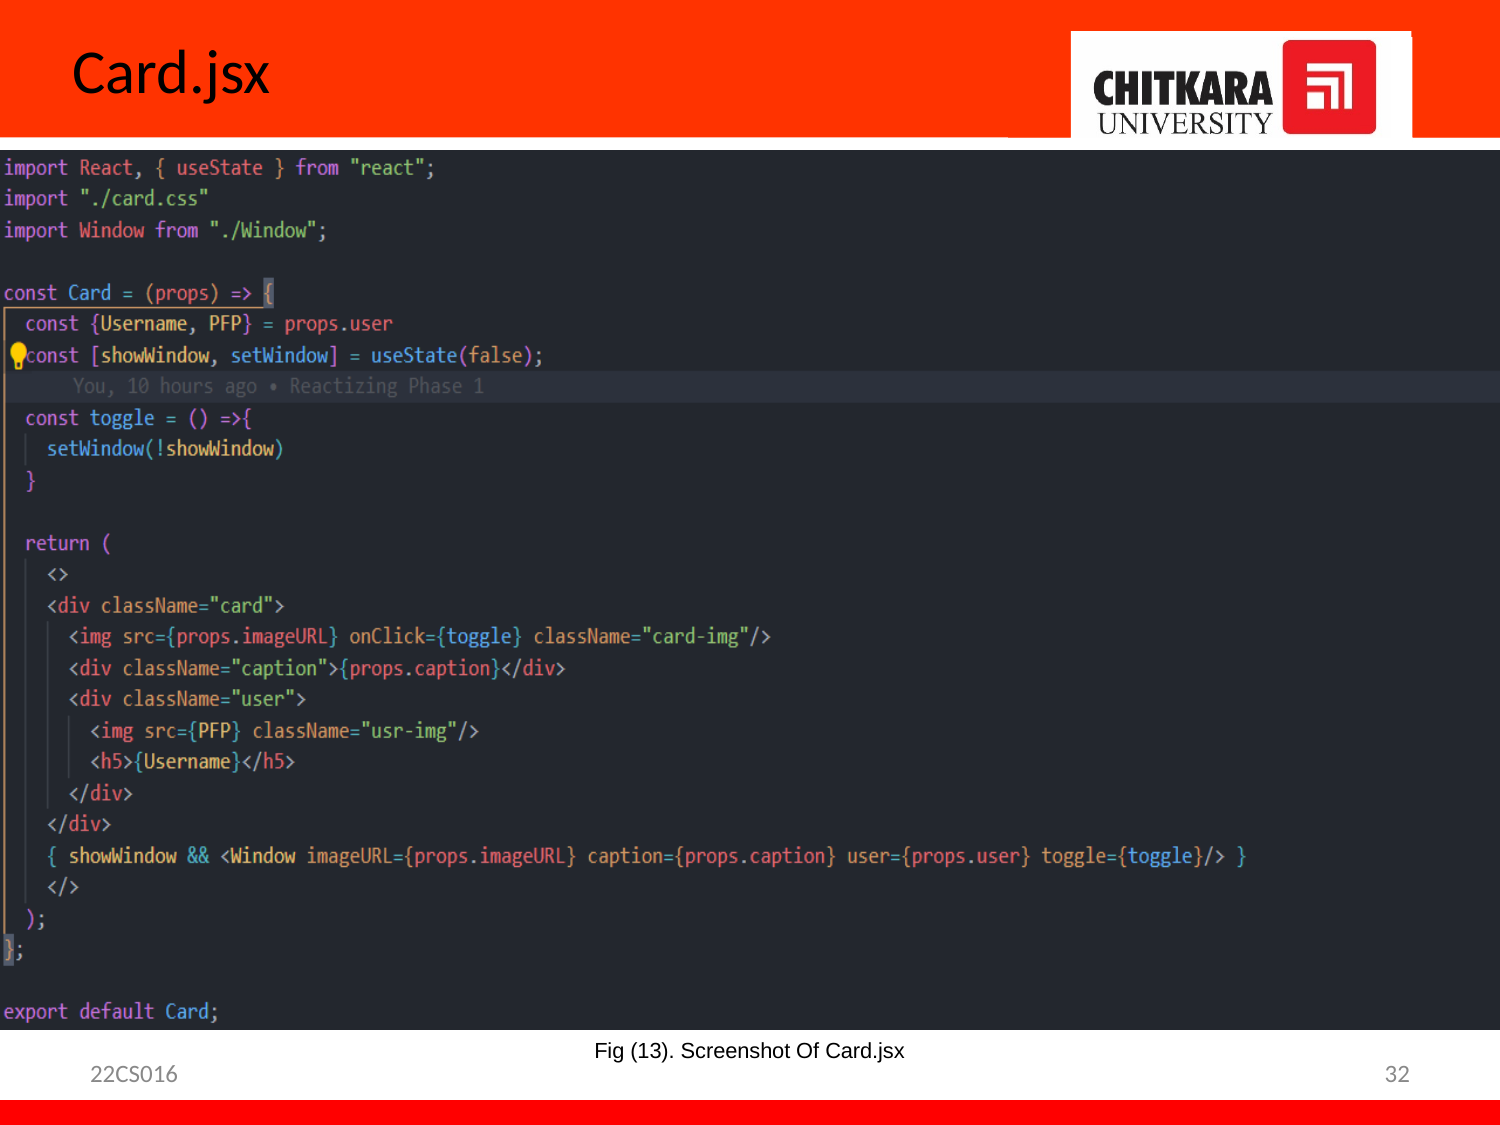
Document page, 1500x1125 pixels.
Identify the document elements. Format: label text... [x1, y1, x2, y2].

slide_number 32 [1074, 1042, 1425, 1103]
title Card.jsx [57, 0, 1063, 138]
picture [1074, 37, 1391, 138]
text_box Fig (13). Screenshot Of Card.jsx [374, 1038, 1125, 1071]
slide_number 22CS016 [75, 1042, 425, 1103]
picture [0, 150, 1500, 1030]
